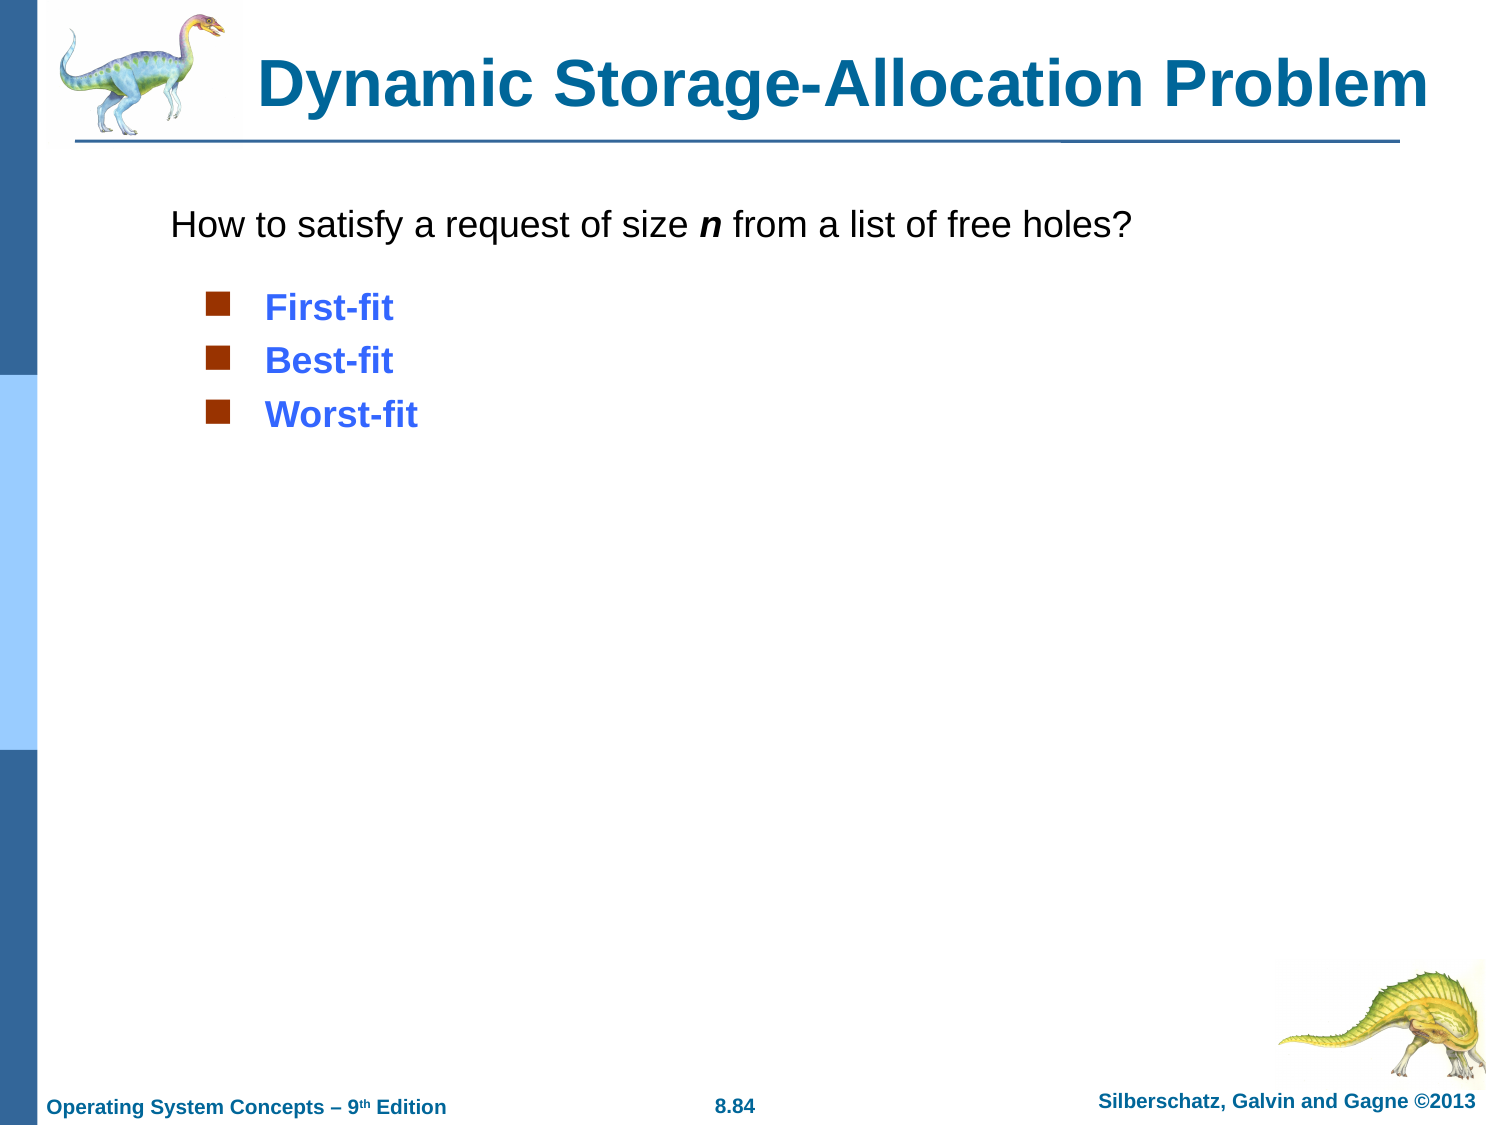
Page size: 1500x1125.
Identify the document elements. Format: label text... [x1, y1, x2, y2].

title Dynamic Storage-Allocation Problem [206, 32, 1482, 128]
picture [46, 0, 243, 149]
picture [1275, 959, 1486, 1090]
text_box How to satisfy a request of size n from a list of free holes? [155, 192, 1148, 253]
list First-fit Best-fit Worst-fit [193, 280, 1353, 691]
